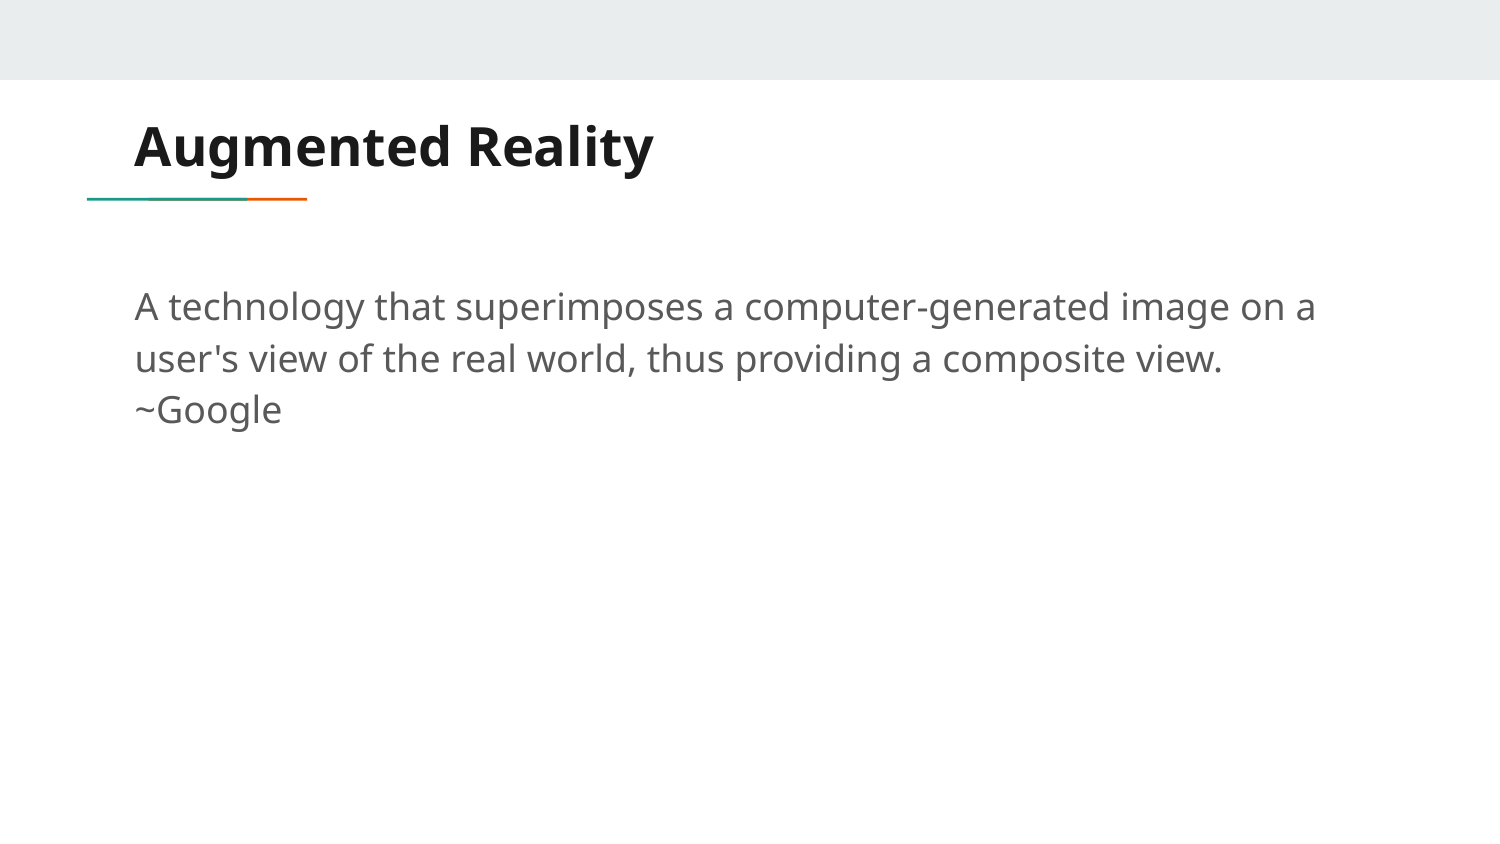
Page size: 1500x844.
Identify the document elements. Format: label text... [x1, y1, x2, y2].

list A technology that superimposes a computer-generated image on a user's view of the real world, thus providing a composite view. ~Google [119, 261, 1381, 633]
title Augmented Reality [119, 97, 1381, 185]
